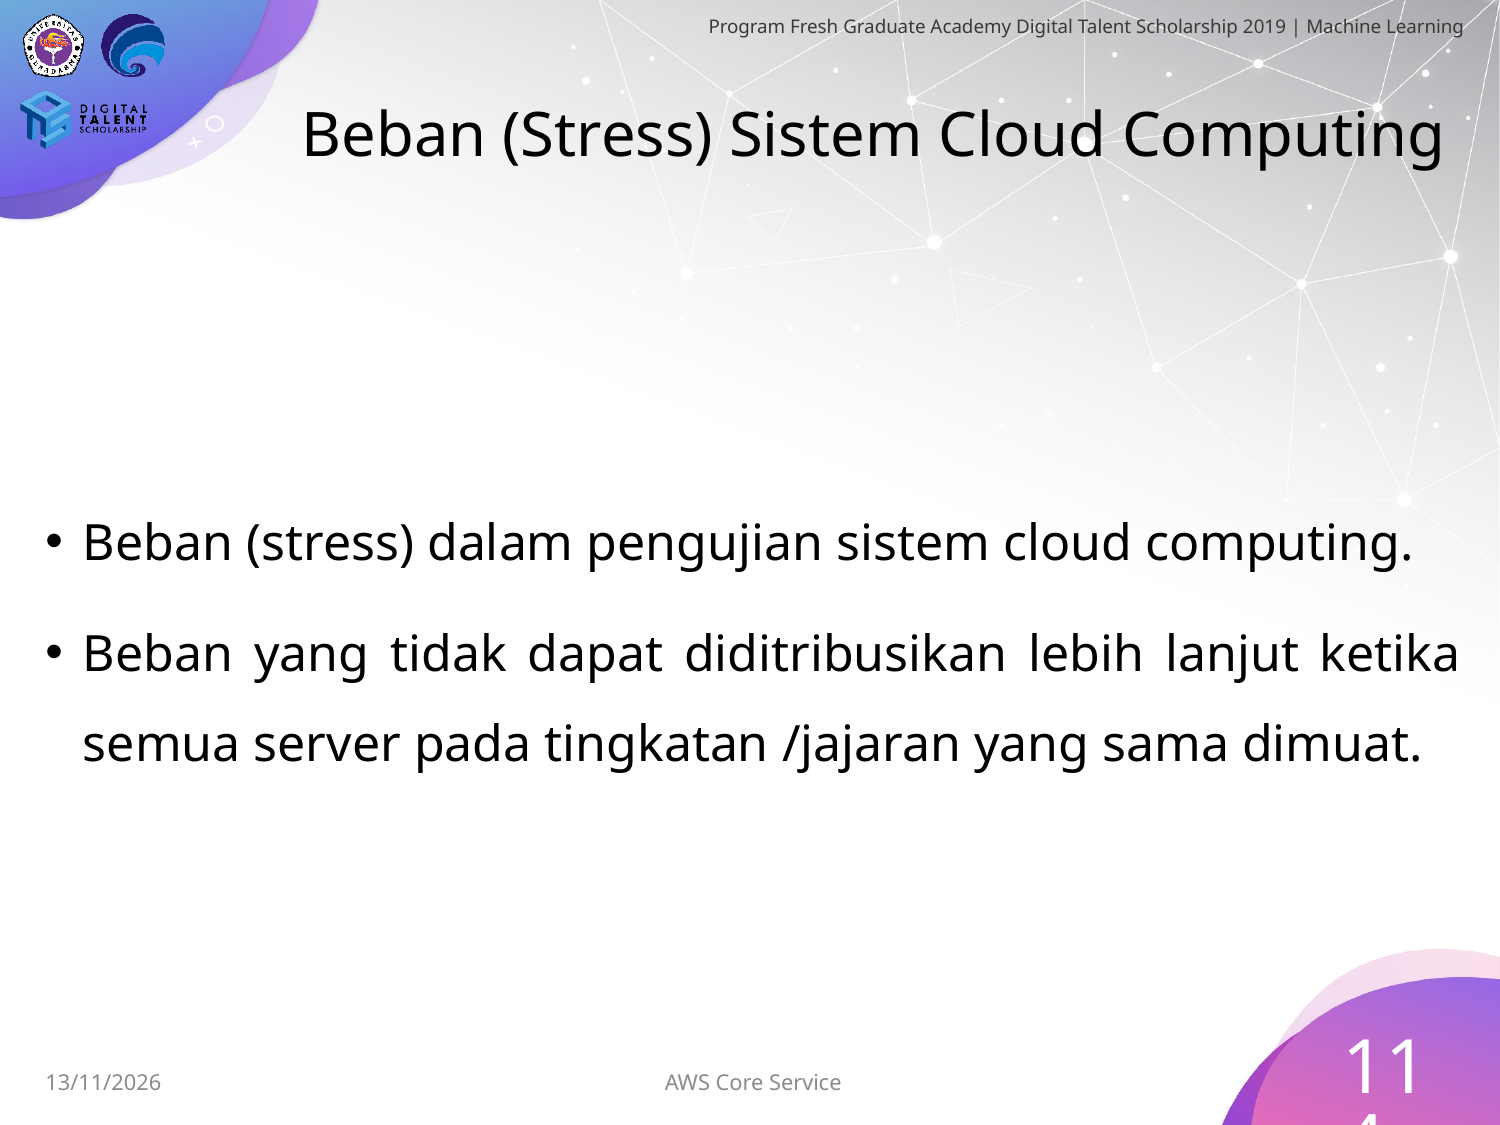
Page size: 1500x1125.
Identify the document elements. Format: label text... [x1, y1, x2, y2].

picture [0, 0, 1500, 1125]
title Beban (Stress) Sistem Cloud Computing [271, 66, 1477, 207]
slide_number 114 [1327, 1025, 1477, 1115]
footer AWS Core Service [386, 1053, 1121, 1114]
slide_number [30, 1053, 272, 1114]
list Beban (stress) dalam pengujian sistem cloud computing. Beban yang tidak dapat diditribusikan lebih lanjut ketika semua server pada tingkatan /jajaran yang sama dimuat. [30, 238, 1477, 1014]
